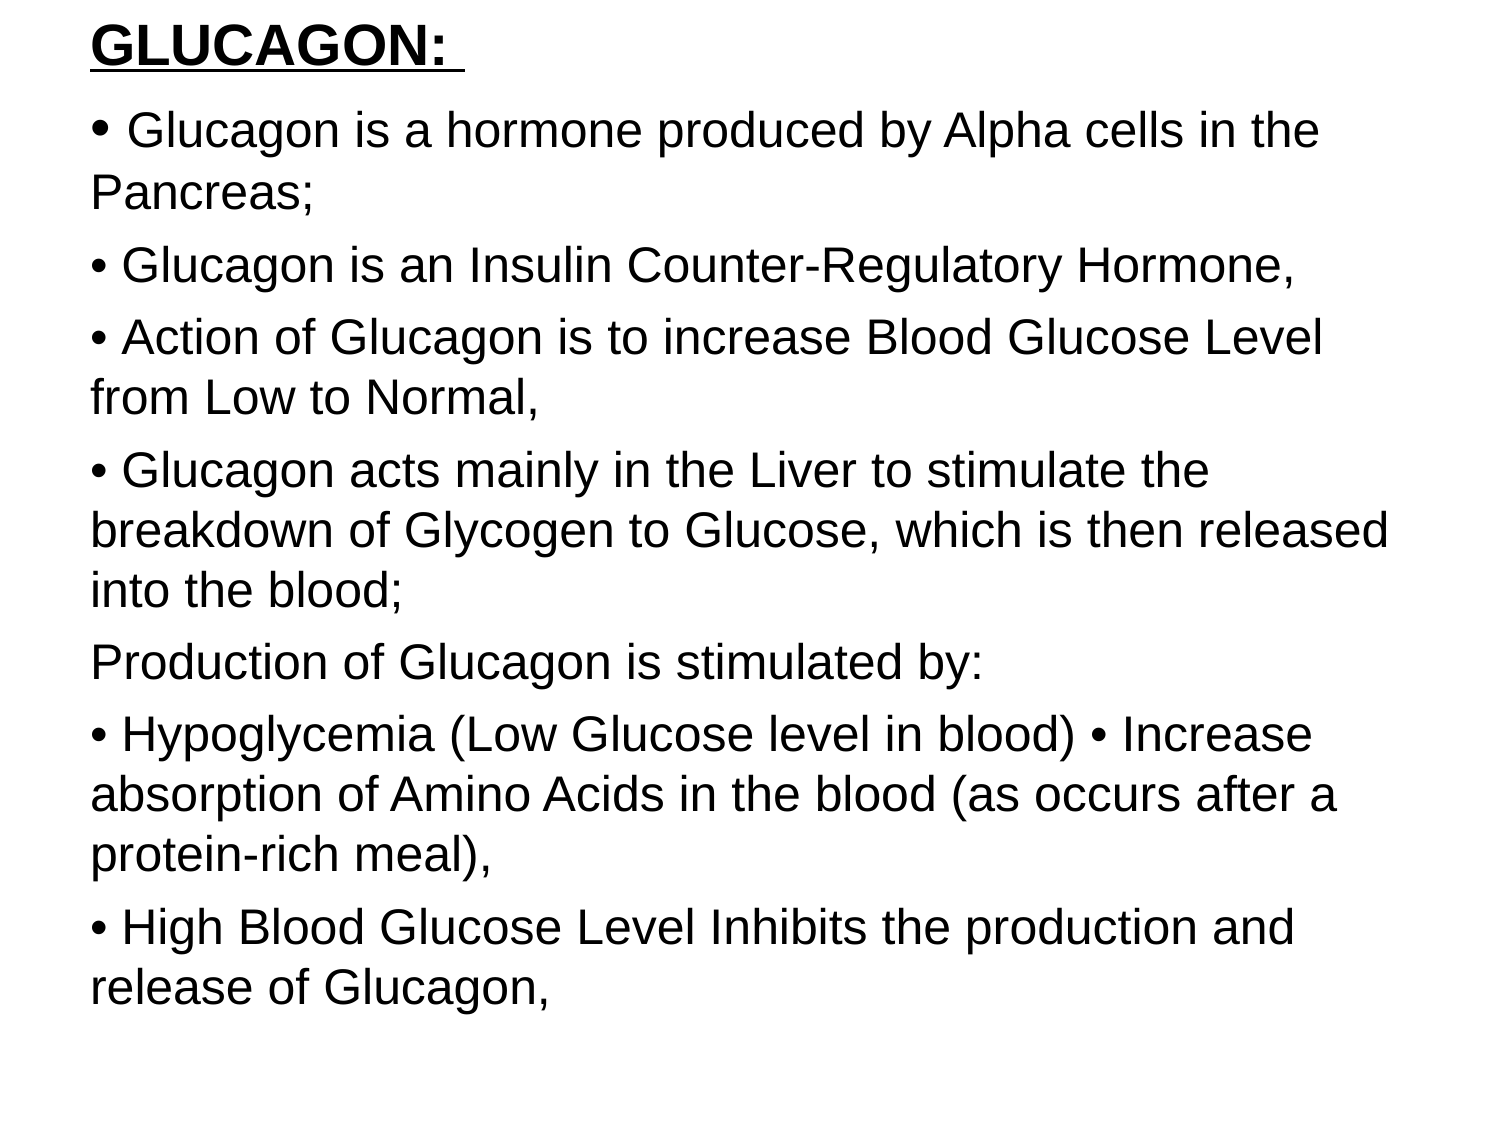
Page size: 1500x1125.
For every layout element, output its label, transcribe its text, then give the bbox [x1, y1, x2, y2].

text_box GLUCAGON: • Glucagon is a hormone produced by Alpha cells in the Pancreas; • Glucagon is an Insulin Counter-Regulatory Hormone, • Action of Glucagon is to increase Blood Glucose Level from Low to Normal, • Glucagon acts mainly in the Liver to stimulate the breakdown of Glycogen to Glucose, which is then released into the blood; Production of Glucagon is stimulated by: • Hypoglycemia (Low Glucose level in blood) • Increase absorption of Amino Acids in the blood (as occurs after a protein-rich meal), • High Blood Glucose Level Inhibits the production and release of Glucagon, [74, 0, 1425, 1100]
